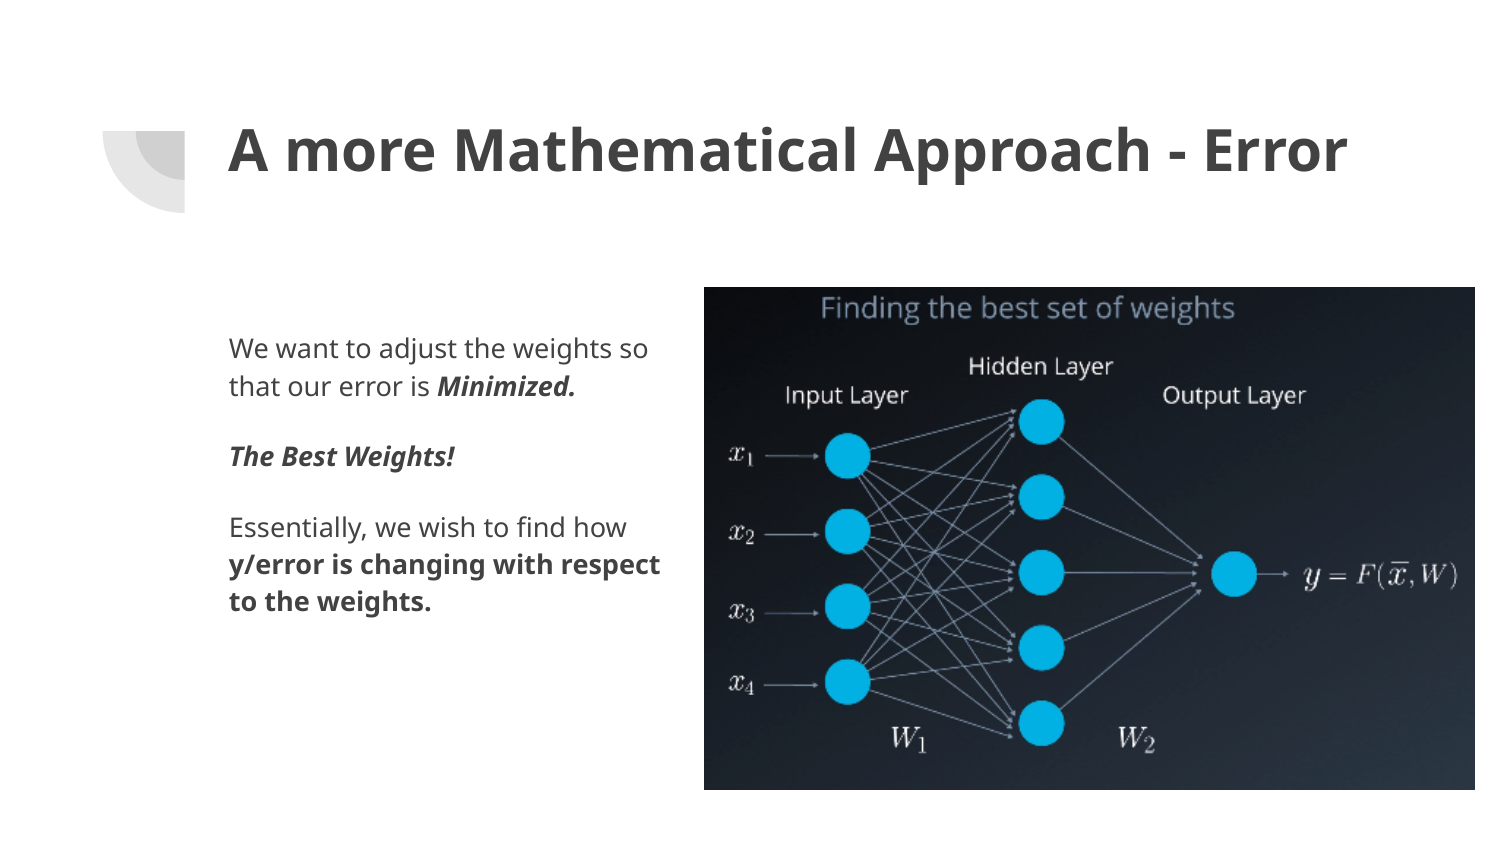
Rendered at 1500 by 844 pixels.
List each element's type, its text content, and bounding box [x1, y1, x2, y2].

picture [704, 286, 1476, 791]
title A more Mathematical Approach - Error [213, 98, 1368, 263]
list We want to adjust the weights so that our error is Minimized. The Best Weights! Essentially, we wish to find how y/error is changing with respect to the weights. [213, 311, 699, 790]
